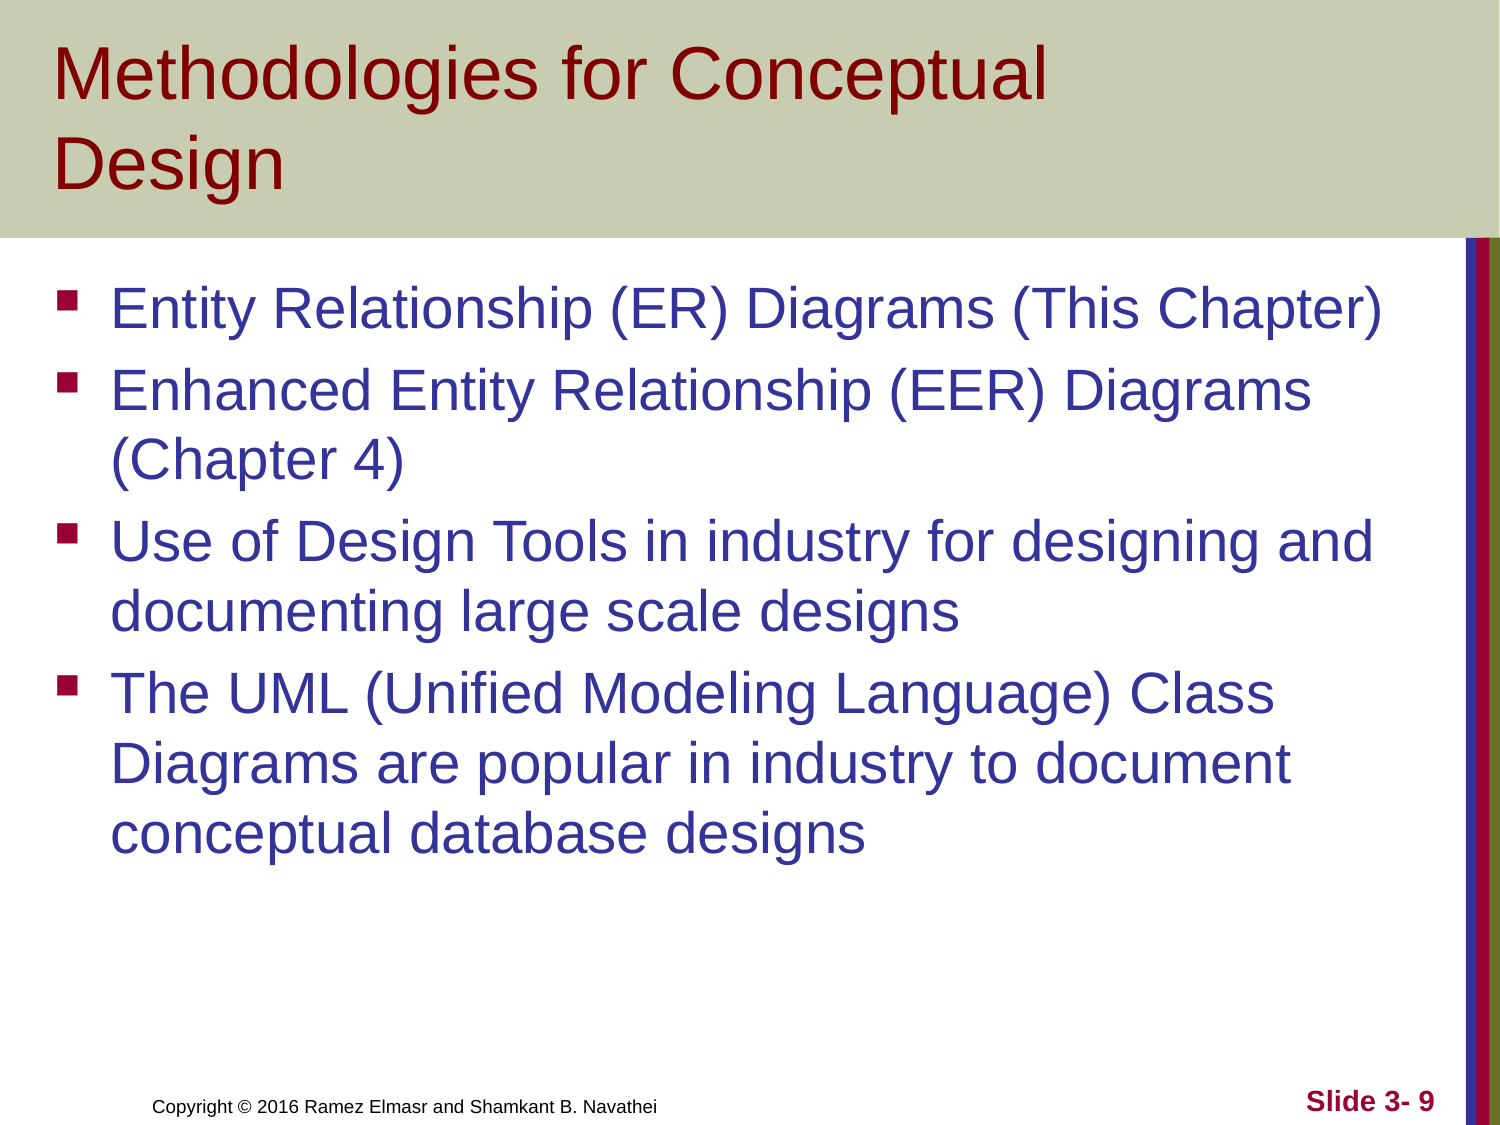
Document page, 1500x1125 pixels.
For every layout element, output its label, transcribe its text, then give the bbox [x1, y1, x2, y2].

slide_number Slide 3- 9 [1137, 1049, 1451, 1125]
list Entity Relationship (ER) Diagrams (This Chapter) Enhanced Entity Relationship (EER) Diagrams (Chapter 4) Use of Design Tools in industry for designing and documenting large scale designs The UML (Unified Modeling Language) Class Diagrams are popular in industry to document conceptual database designs [39, 262, 1400, 1013]
title Methodologies for Conceptual Design [37, 49, 1317, 213]
